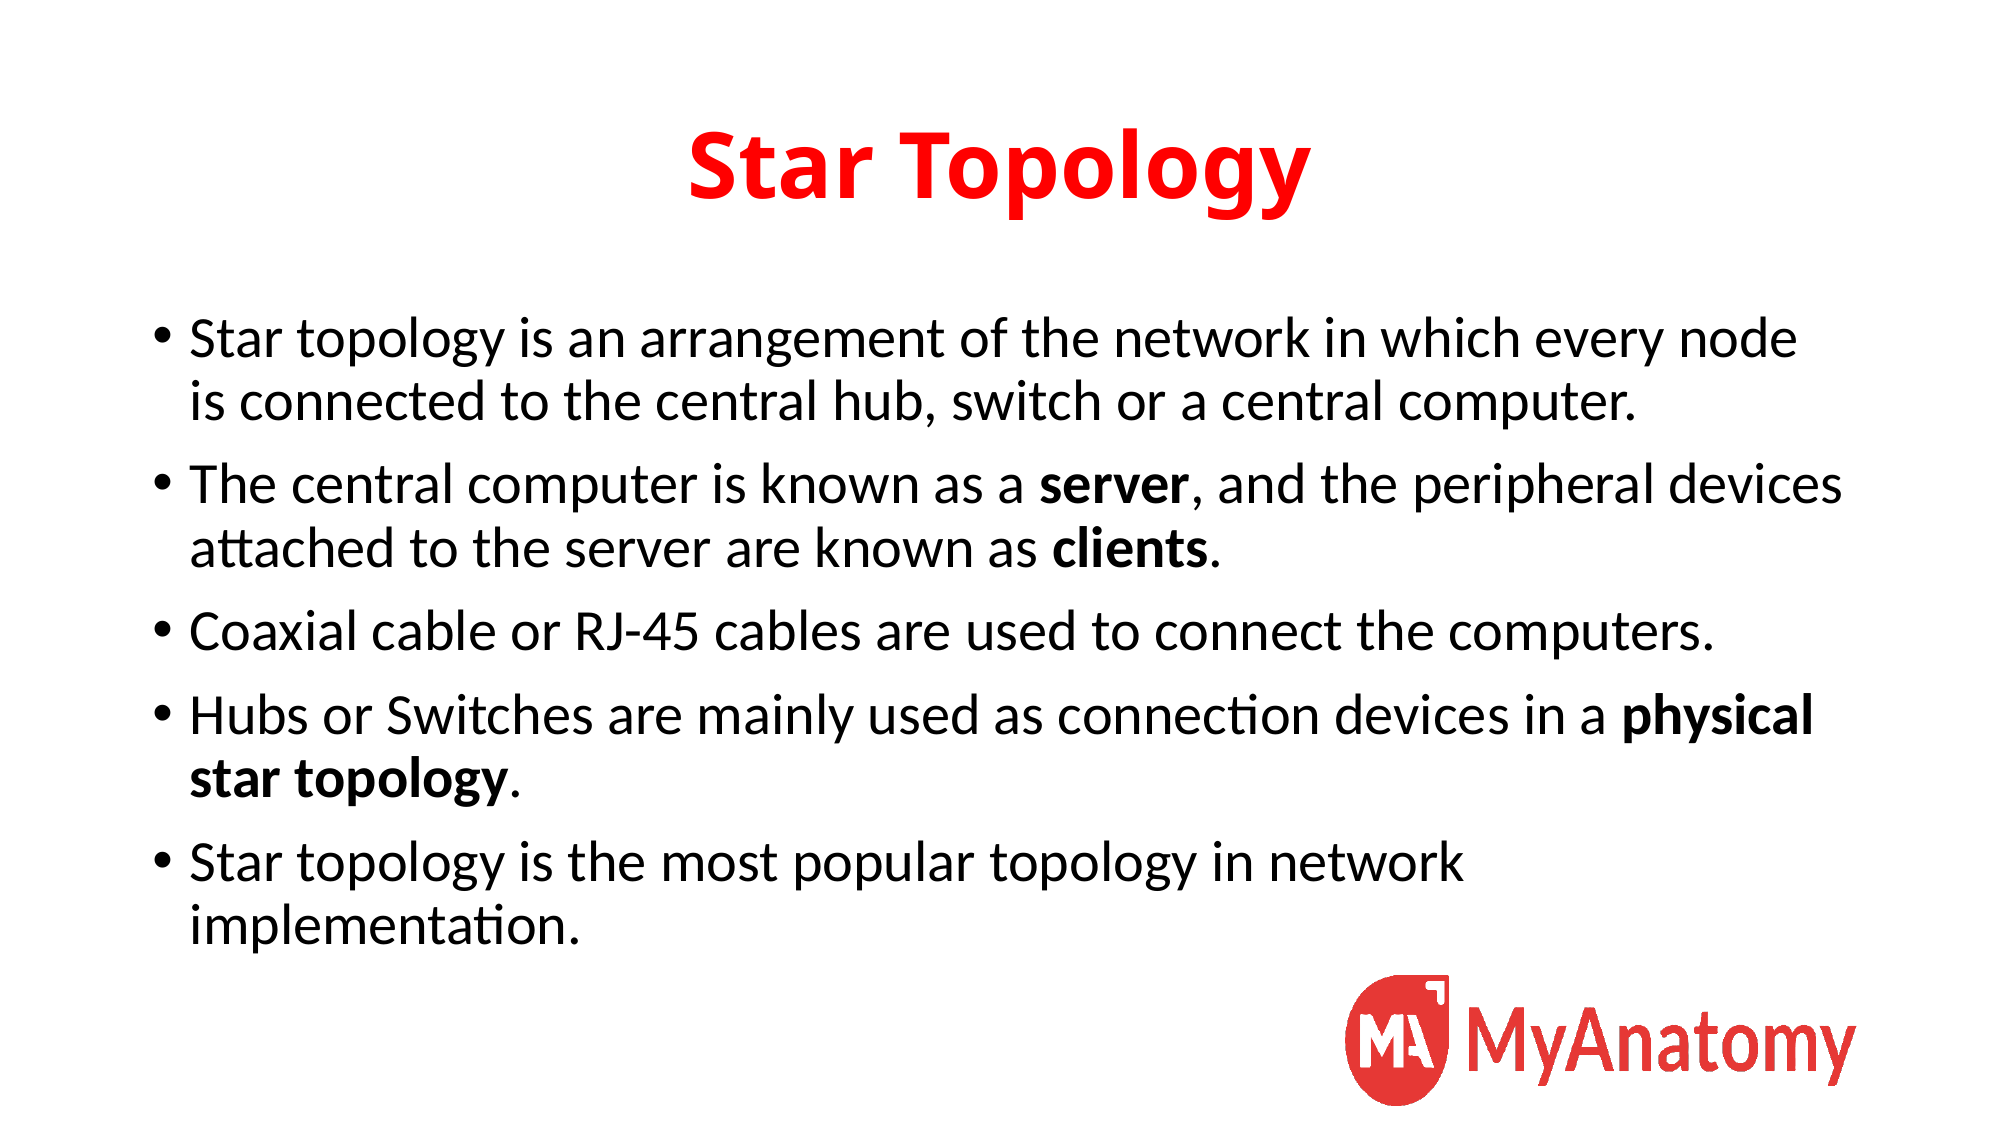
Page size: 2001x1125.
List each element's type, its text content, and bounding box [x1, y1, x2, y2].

picture [1337, 1014, 1863, 1125]
list Star topology is an arrangement of the network in which every node is connected to the central hub, switch or a central computer. The central computer is known as a server, and the peripheral devices attached to the server are known as clients. Coaxial cable or RJ-45 cables are used to connect the computers. Hubs or Switches are mainly used as connection devices in a physical star topology. Star topology is the most popular topology in network implementation. [137, 299, 1863, 1014]
title Star Topology [137, 59, 1863, 278]
